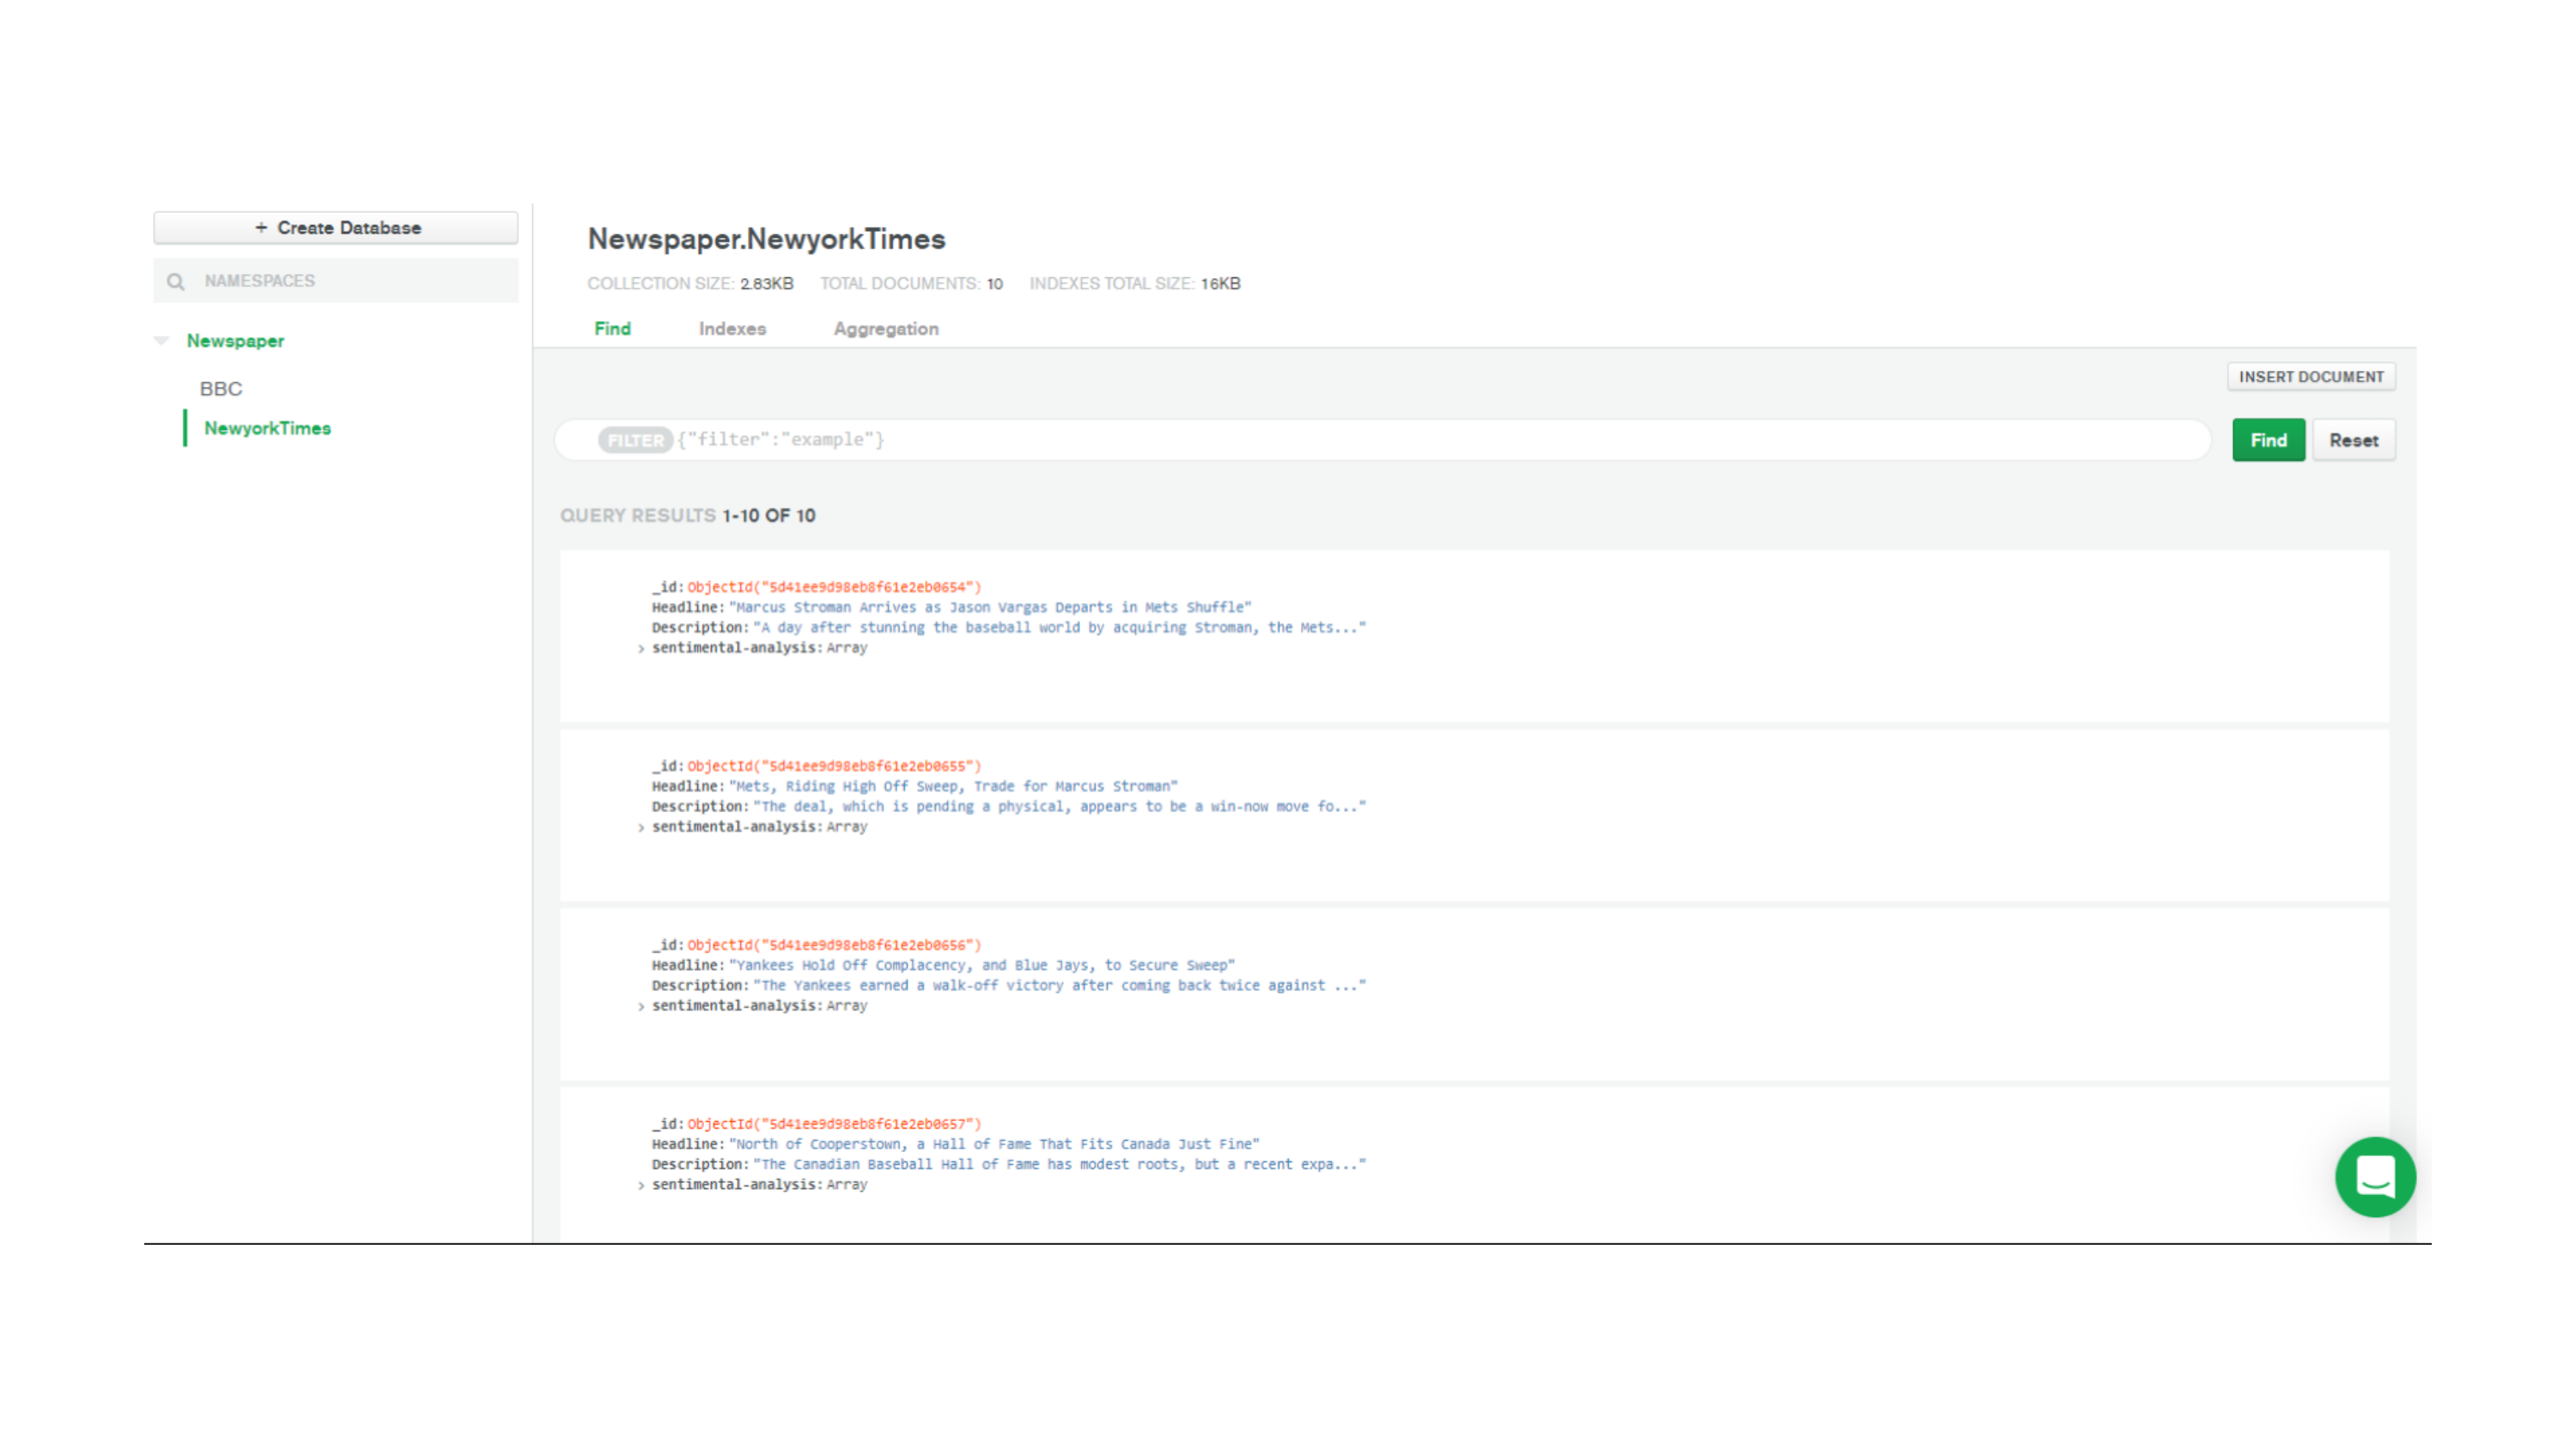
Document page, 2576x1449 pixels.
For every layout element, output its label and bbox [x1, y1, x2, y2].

picture [144, 203, 2432, 1245]
